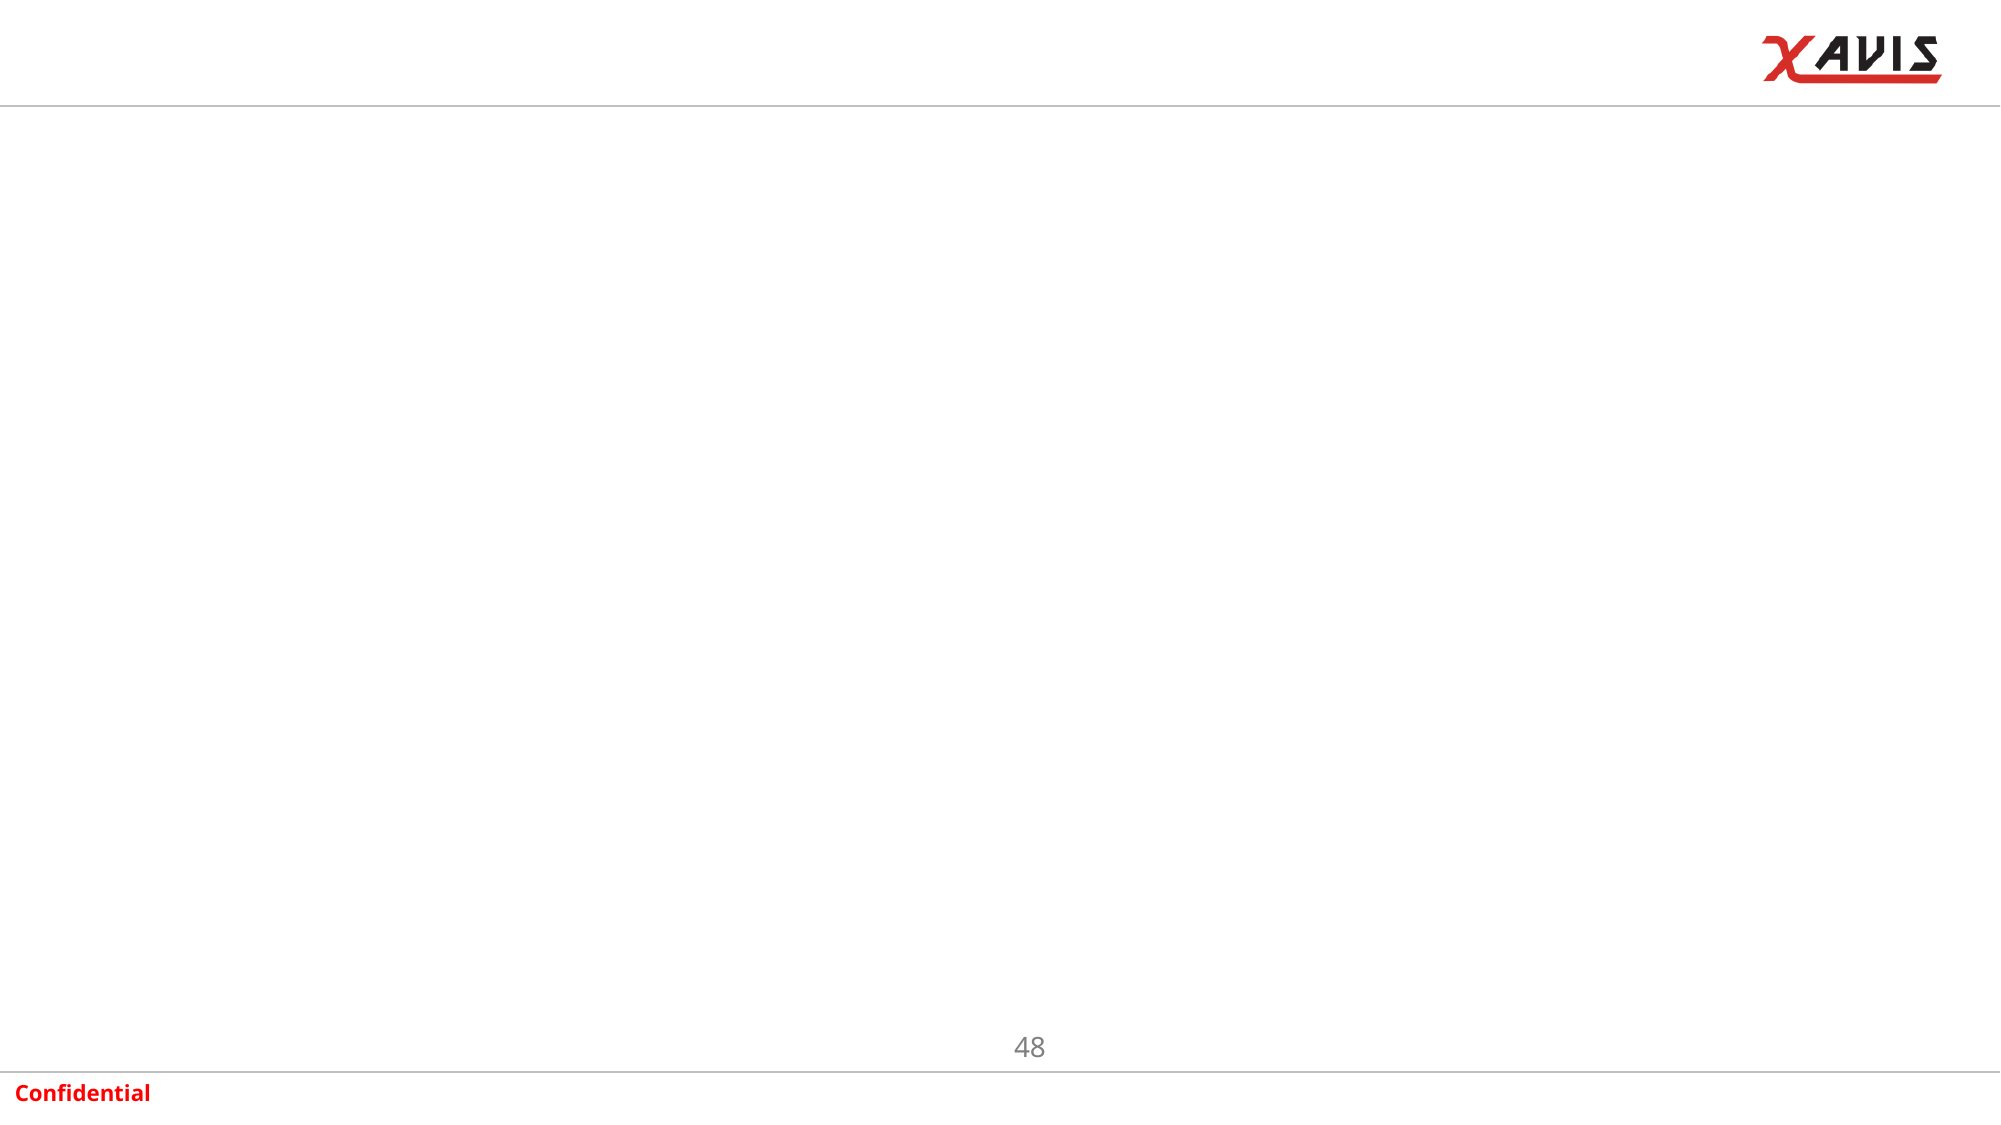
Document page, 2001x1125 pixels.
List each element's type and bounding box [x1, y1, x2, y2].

picture [1756, 26, 1946, 89]
